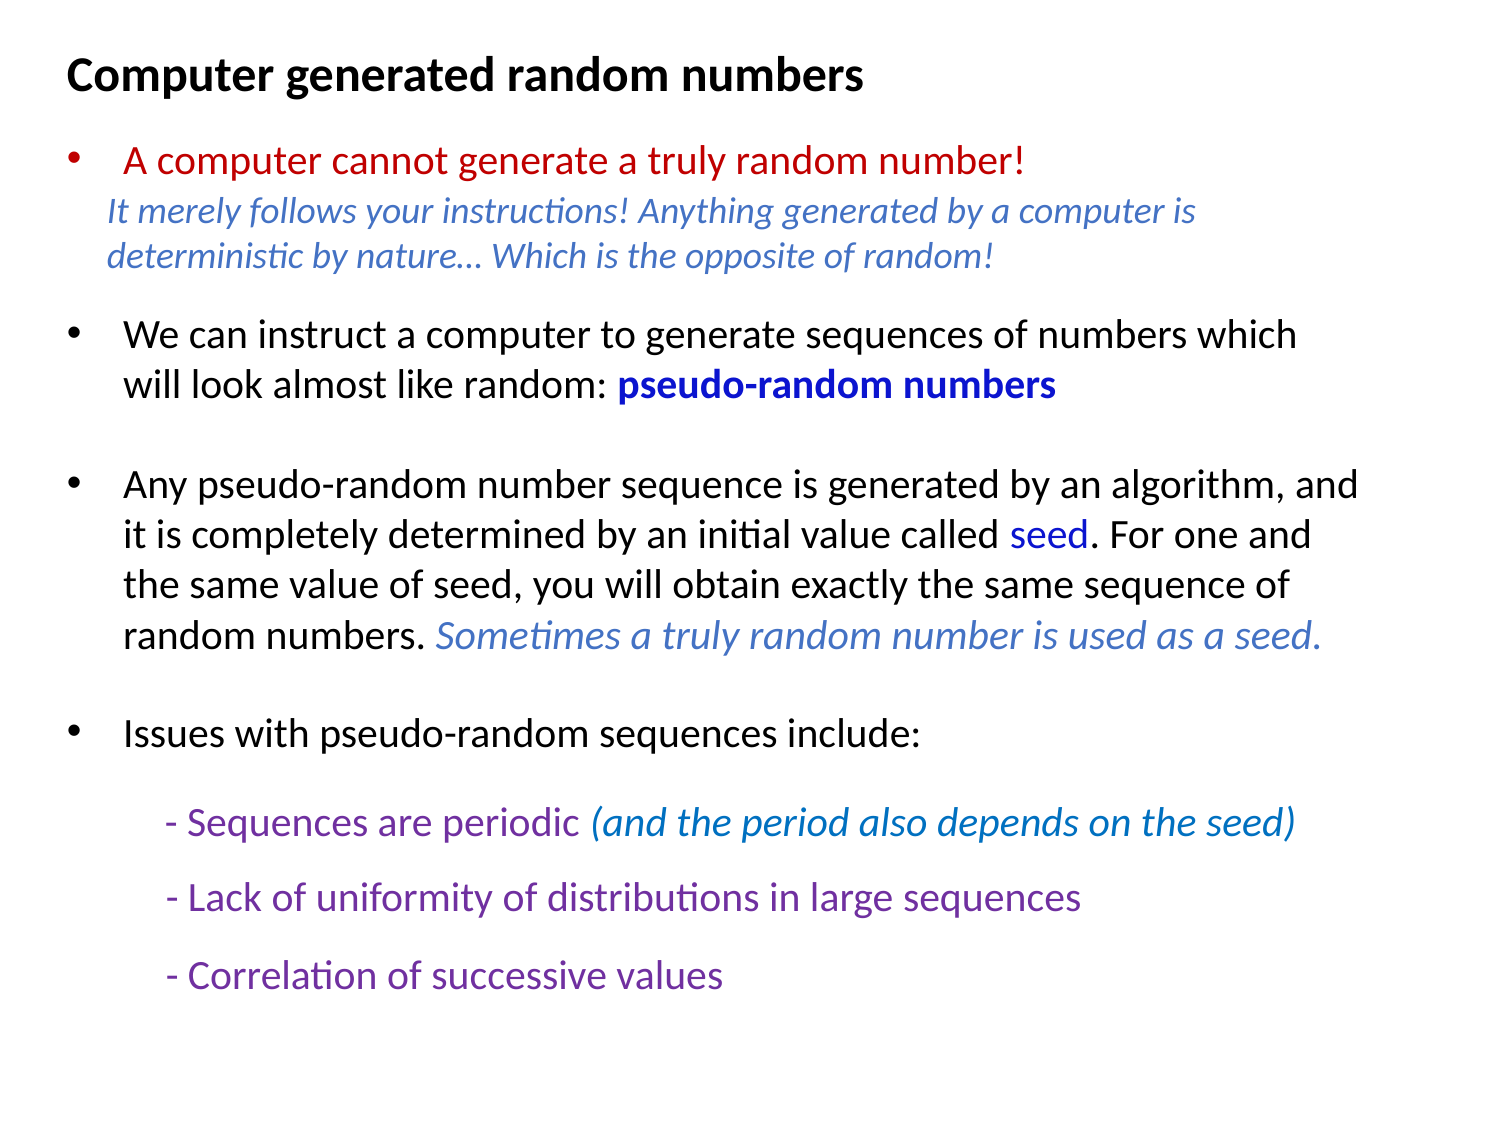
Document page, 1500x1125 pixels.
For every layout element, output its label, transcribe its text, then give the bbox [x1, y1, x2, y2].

text_box Any pseudo-random number sequence is generated by an algorithm, and it is completely determined by an initial value called seed. For one and the same value of seed, you will obtain exactly the same sequence of random numbers. Sometimes a truly random number is used as a seed. [52, 449, 1378, 665]
text_box - Sequences are periodic (and the period also depends on the seed) [149, 787, 1476, 853]
text_box A computer cannot generate a truly random number! [52, 125, 1378, 190]
text_box Computer generated random numbers [52, 33, 1378, 109]
text_box - Correlation of successive values [151, 940, 1477, 1006]
text_box We can instruct a computer to generate sequences of numbers which will look almost like random: pseudo-random numbers [52, 299, 1378, 415]
text_box - Lack of uniformity of distributions in large sequences [151, 862, 1477, 928]
text_box Issues with pseudo-random sequences include: [52, 698, 1378, 764]
text_box It merely follows your instructions! Anything generated by a computer is deterministic by nature… Which is the opposite of random! [92, 178, 1255, 284]
